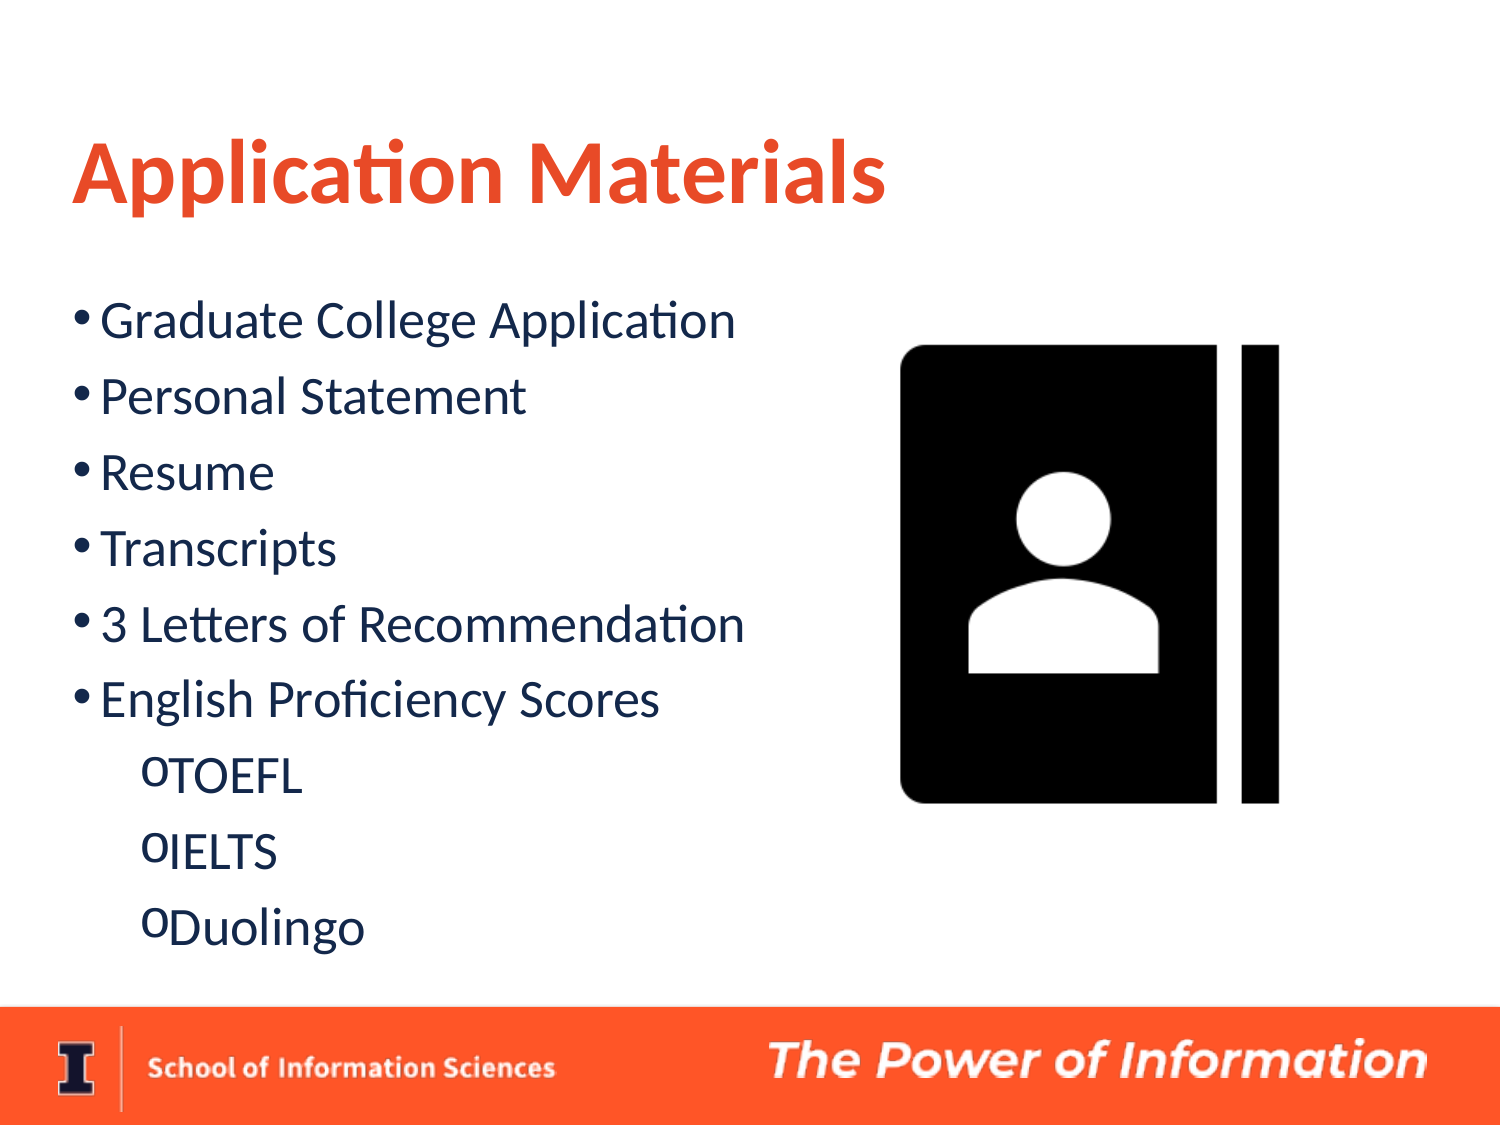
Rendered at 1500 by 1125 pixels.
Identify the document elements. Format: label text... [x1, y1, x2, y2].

list Graduate College Application Personal Statement Resume Transcripts 3 Letters of Recommendation English Proficiency Scores TOEFL IELTS Duolingo [57, 277, 825, 971]
title Application Materials [57, 55, 1425, 278]
picture [795, 277, 1391, 873]
picture [58, 1026, 557, 1112]
picture [769, 1038, 1427, 1078]
